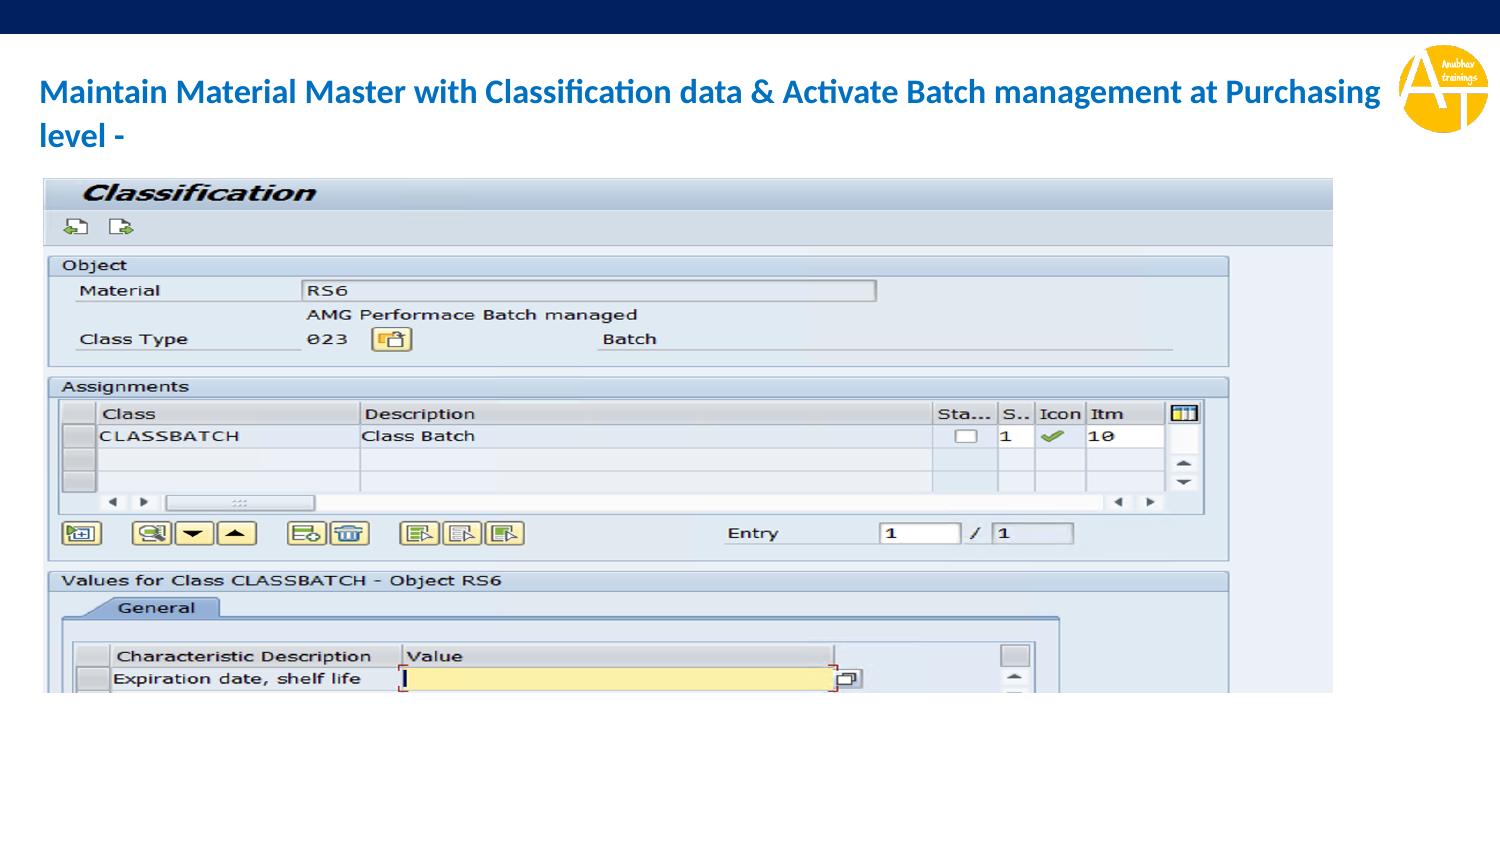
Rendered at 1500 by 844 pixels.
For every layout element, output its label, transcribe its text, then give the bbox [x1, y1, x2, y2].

picture [43, 177, 1333, 694]
picture [1390, 39, 1493, 140]
text_box Maintain Material Master with Classification data & Activate Batch management at Purchasing level - [24, 51, 1409, 230]
